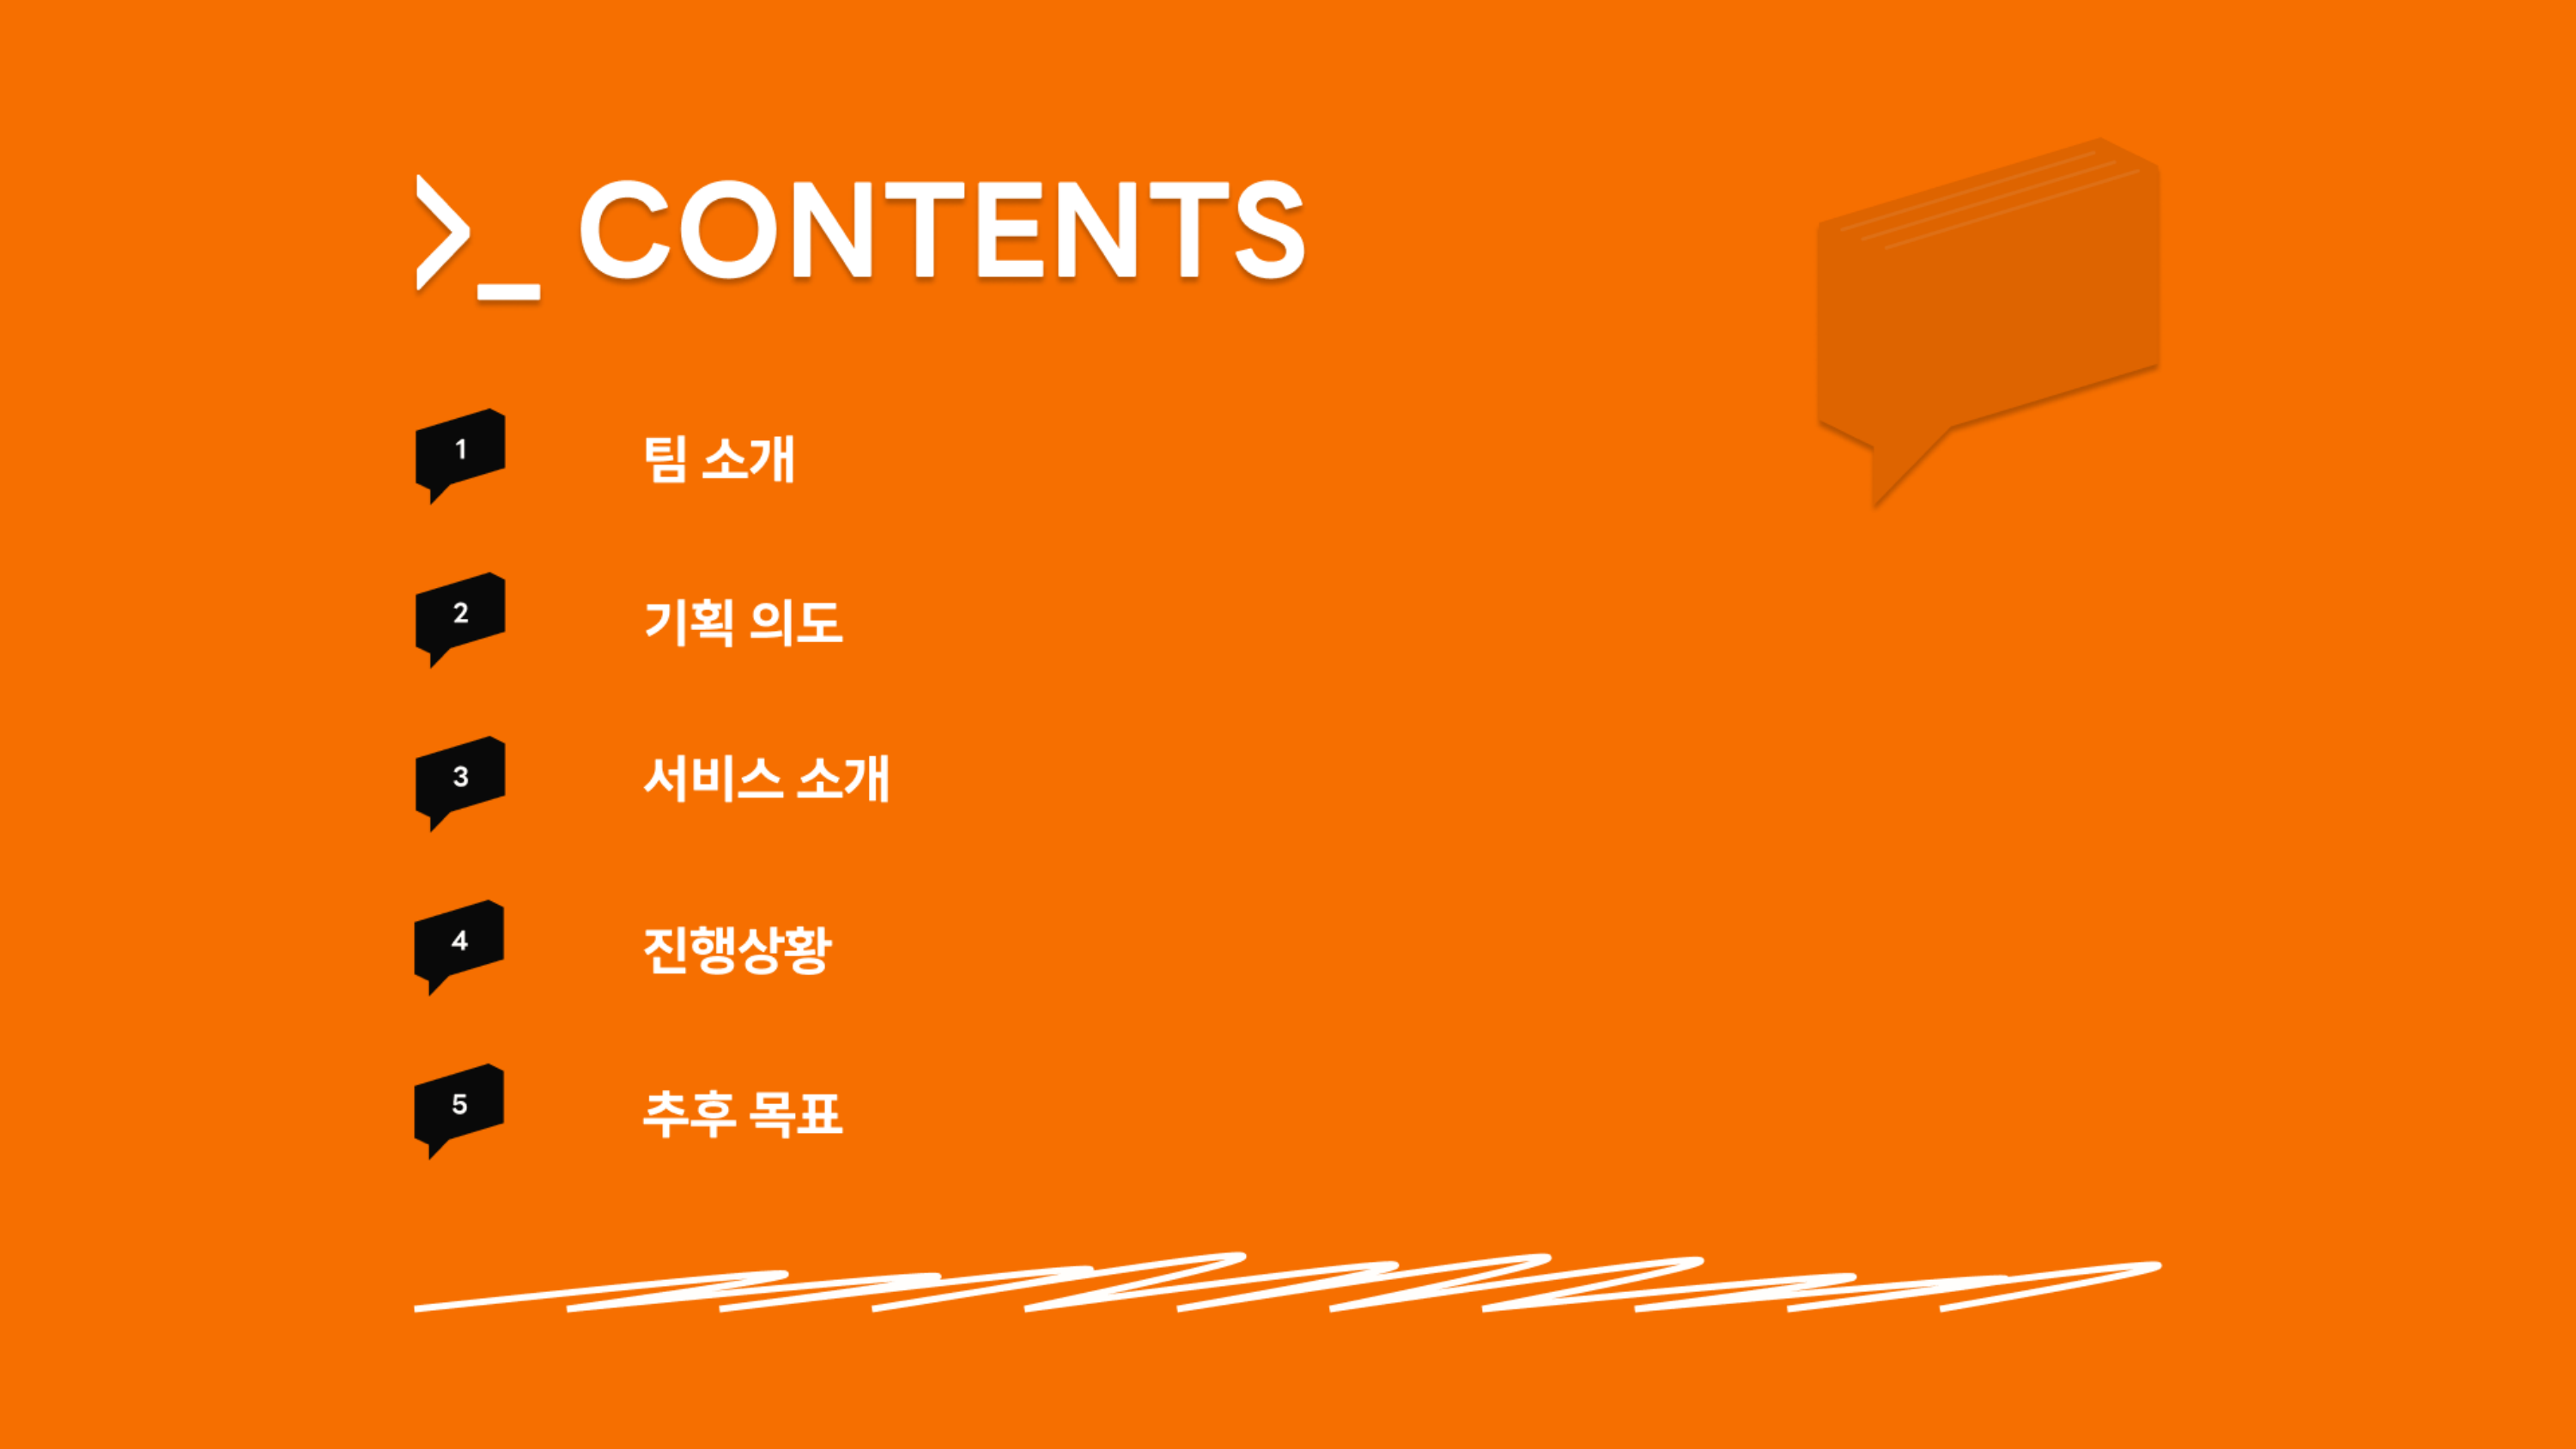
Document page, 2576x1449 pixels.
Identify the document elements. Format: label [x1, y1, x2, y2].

text_box [0, 0, 2576, 1449]
